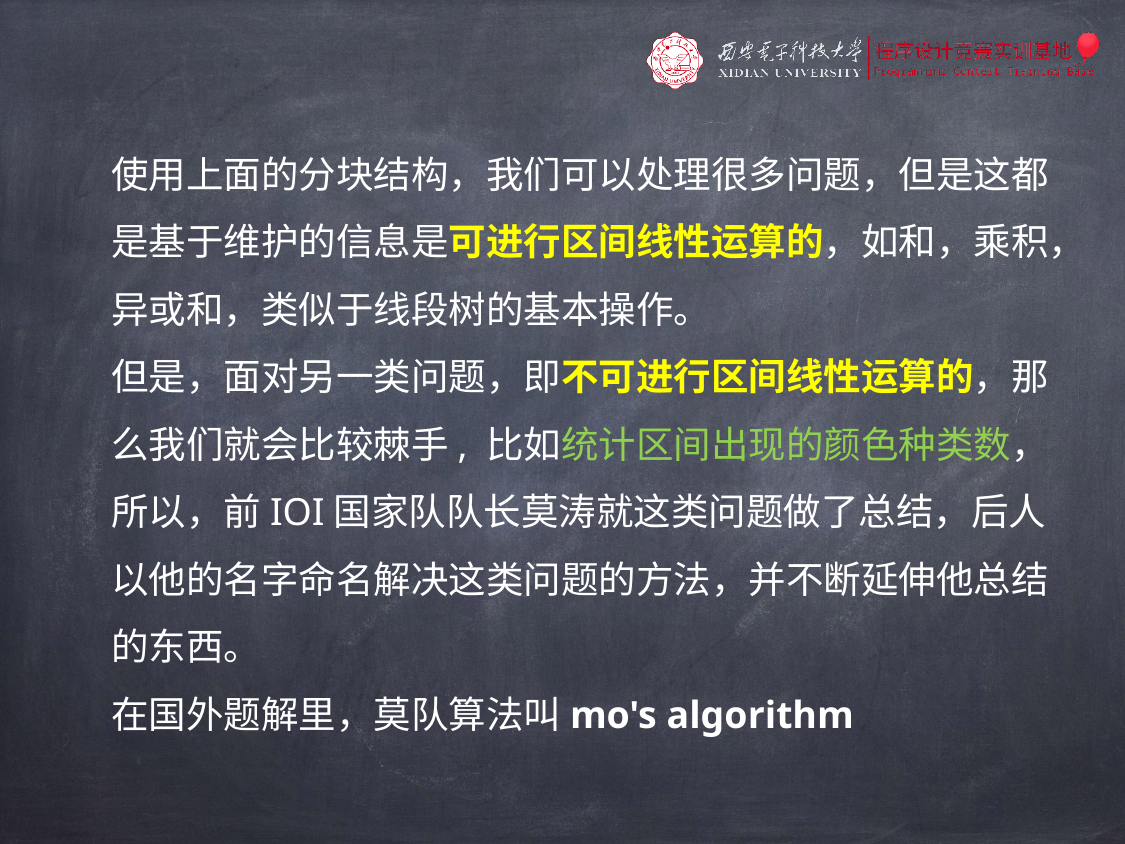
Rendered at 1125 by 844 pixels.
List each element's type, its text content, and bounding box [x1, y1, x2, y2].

picture [0, 0, 1125, 844]
text_box 使用上面的分块结构，我们可以处理很多问题，但是这都是基于维护的信息是可进行区间线性运算的，如和，乘积，异或和，类似于线段树的基本操作。 但是，面对另一类问题，即不可进行区间线性运算的，那么我们就会比较棘手, 比如统计区间出现的颜色种类数，所以，前IOI国家队队长莫涛就这类问题做了总结，后人以他的名字命名解决这类问题的方法，并不断延伸他总结的东西。 在国外题解里，莫队算法叫mo's algorithm [96, 121, 1065, 744]
